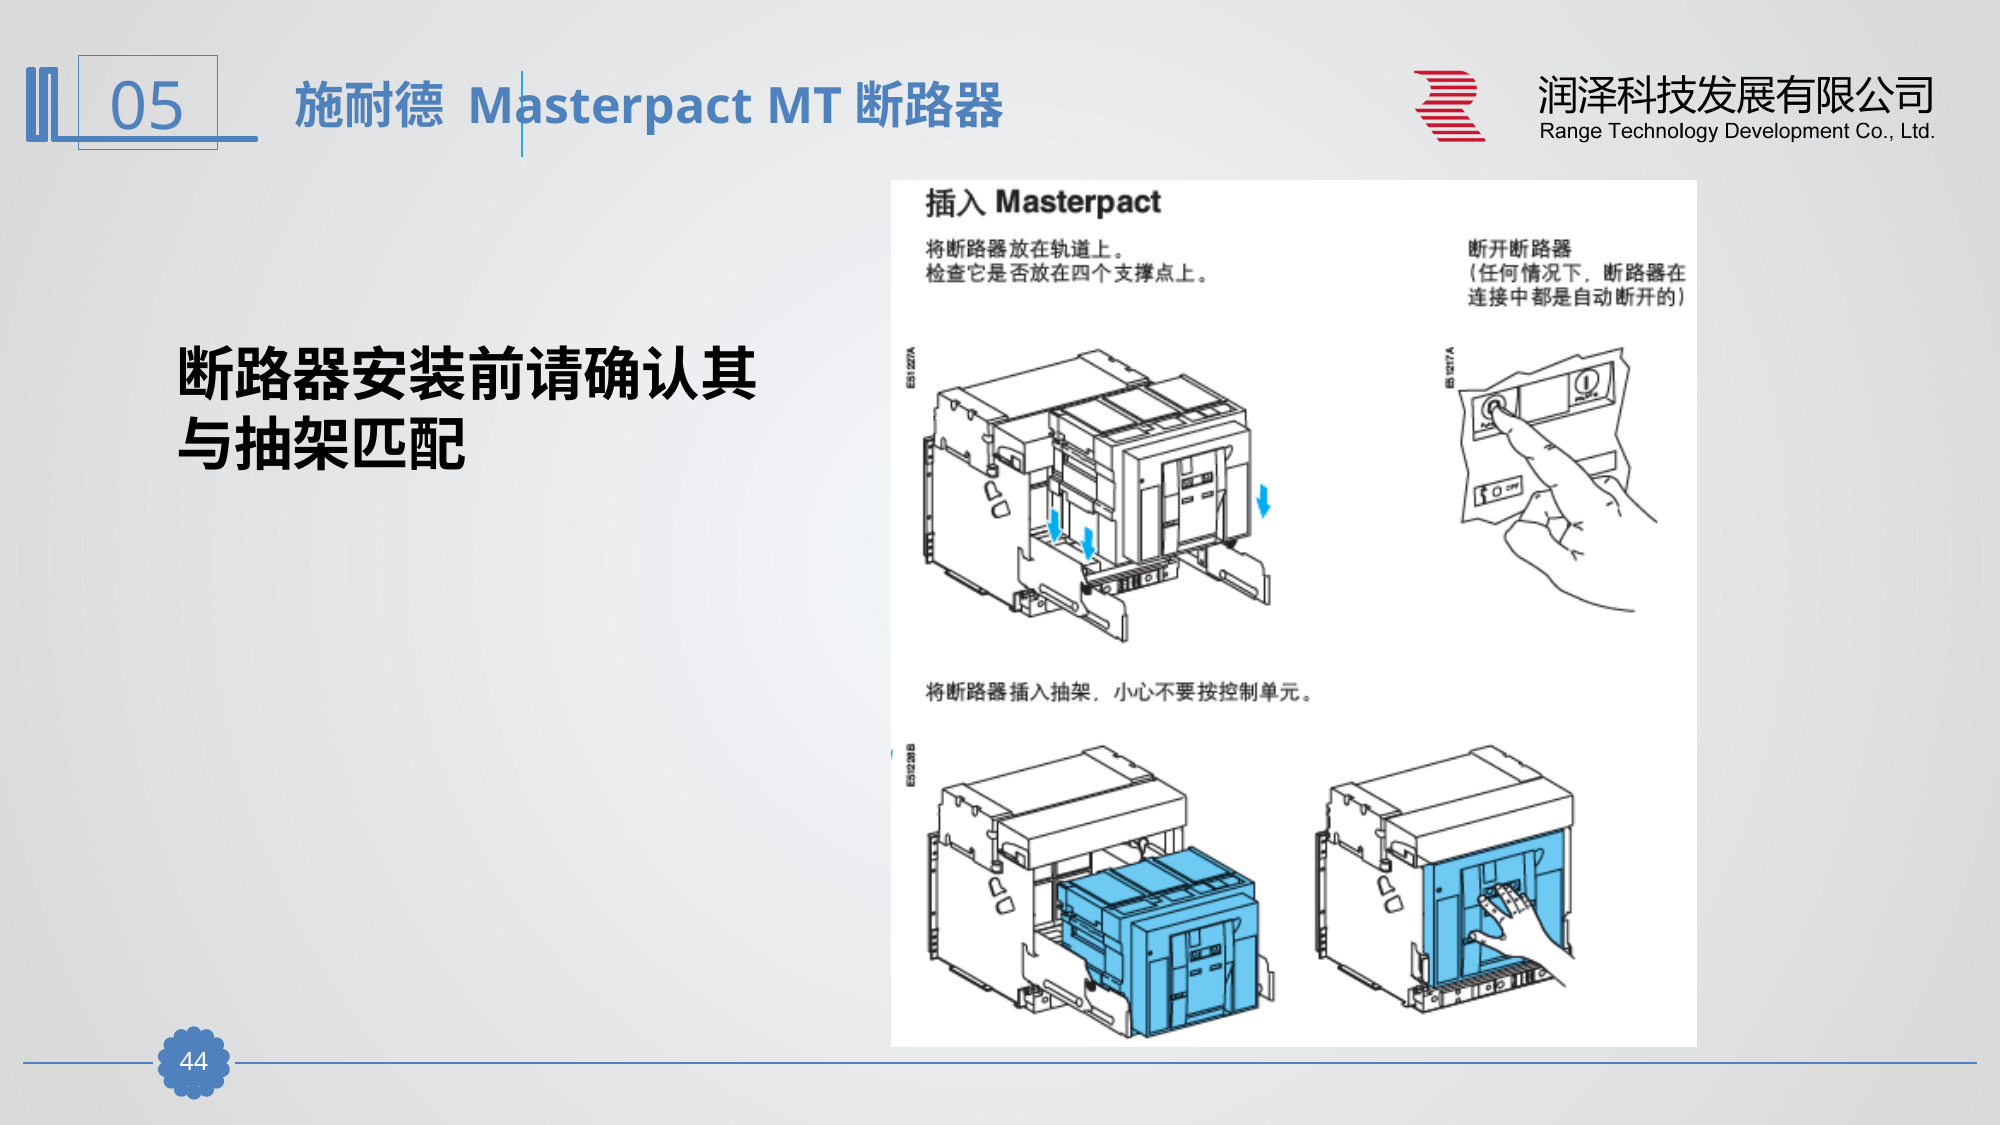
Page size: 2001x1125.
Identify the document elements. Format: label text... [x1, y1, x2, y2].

text_box 施耐德 Masterpact MT断路器 [279, 66, 1733, 142]
picture [1385, 34, 1977, 170]
slide_number 43 [169, 1039, 218, 1086]
picture [891, 179, 1698, 1048]
text_box 断路器安装前请确认其与抽架匹配 [161, 329, 788, 485]
